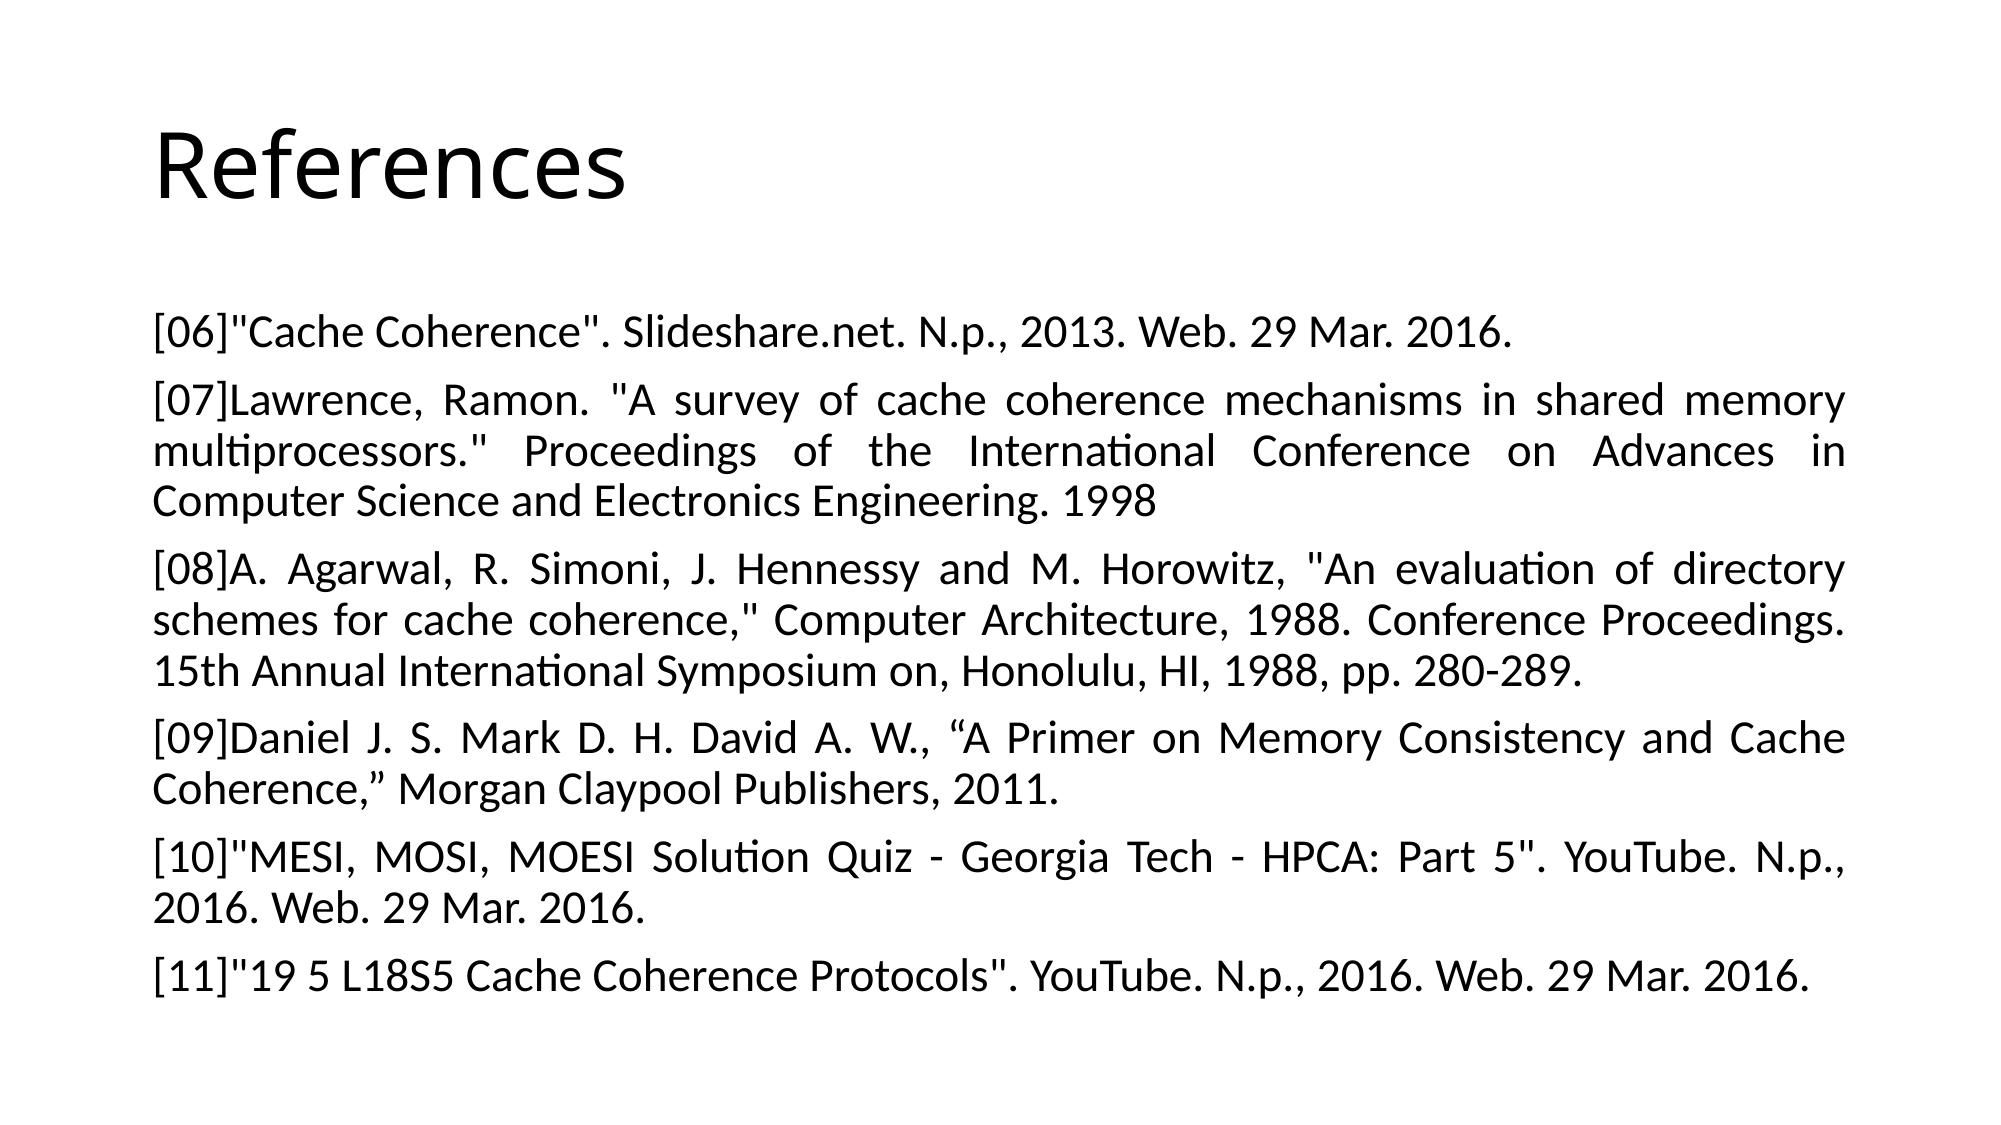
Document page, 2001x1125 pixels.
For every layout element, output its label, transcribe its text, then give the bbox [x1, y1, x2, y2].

title References [137, 59, 1863, 278]
list [06]"Cache Coherence". Slideshare.net. N.p., 2013. Web. 29 Mar. 2016. [07]Lawrence, Ramon. "A survey of cache coherence mechanisms in shared memory multiprocessors." Proceedings of the International Conference on Advances in Computer Science and Electronics Engineering. 1998 [08]A. Agarwal, R. Simoni, J. Hennessy and M. Horowitz, "An evaluation of directory schemes for cache coherence," Computer Architecture, 1988. Conference Proceedings. 15th Annual International Symposium on, Honolulu, HI, 1988, pp. 280-289. [09]Daniel J. S. Mark D. H. David A. W., “A Primer on Memory Consistency and Cache Coherence,” Morgan Claypool Publishers, 2011. [10]"MESI, MOSI, MOESI Solution Quiz - Georgia Tech - HPCA: Part 5". YouTube. N.p., 2016. Web. 29 Mar. 2016. [11]"19 5 L18S5 Cache Coherence Protocols". YouTube. N.p., 2016. Web. 29 Mar. 2016. [137, 299, 1863, 1014]
